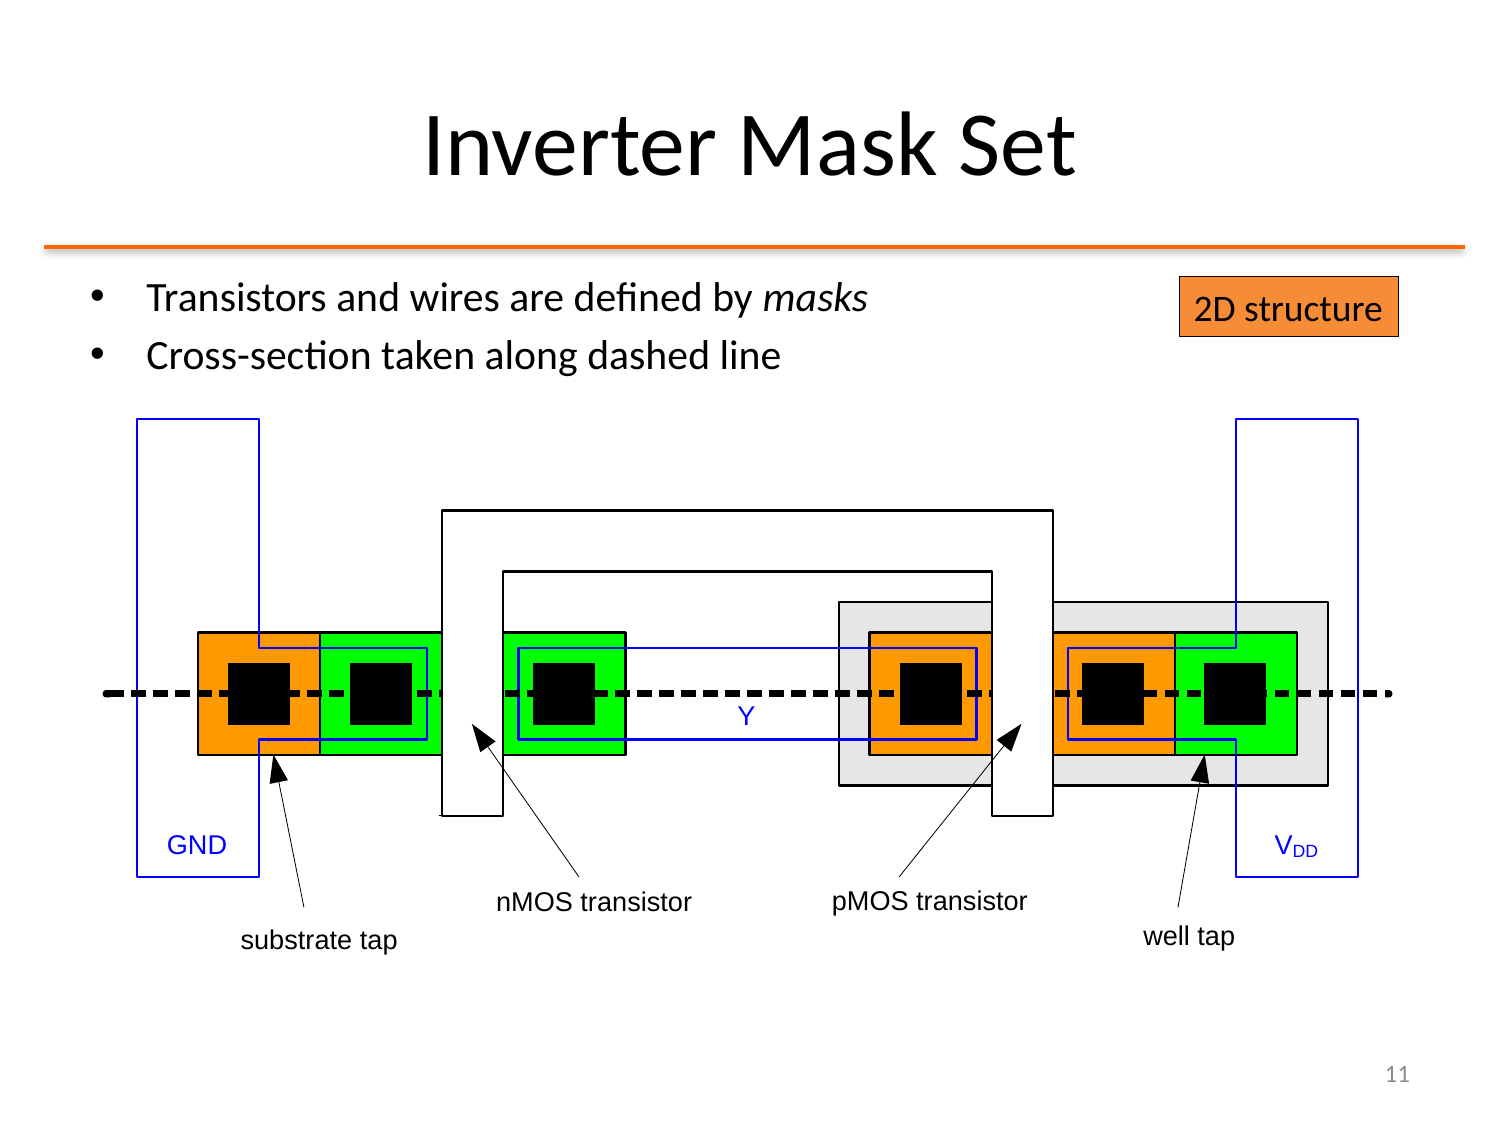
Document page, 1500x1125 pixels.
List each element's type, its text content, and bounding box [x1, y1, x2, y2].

title Inverter Mask Set [75, 45, 1425, 233]
text_box 2D structure [1179, 276, 1399, 337]
list Transistors and wires are defined by masks Cross-section taken along dashed line [75, 262, 1425, 1005]
slide_number 11 [1074, 1042, 1425, 1103]
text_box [87, 412, 1401, 980]
